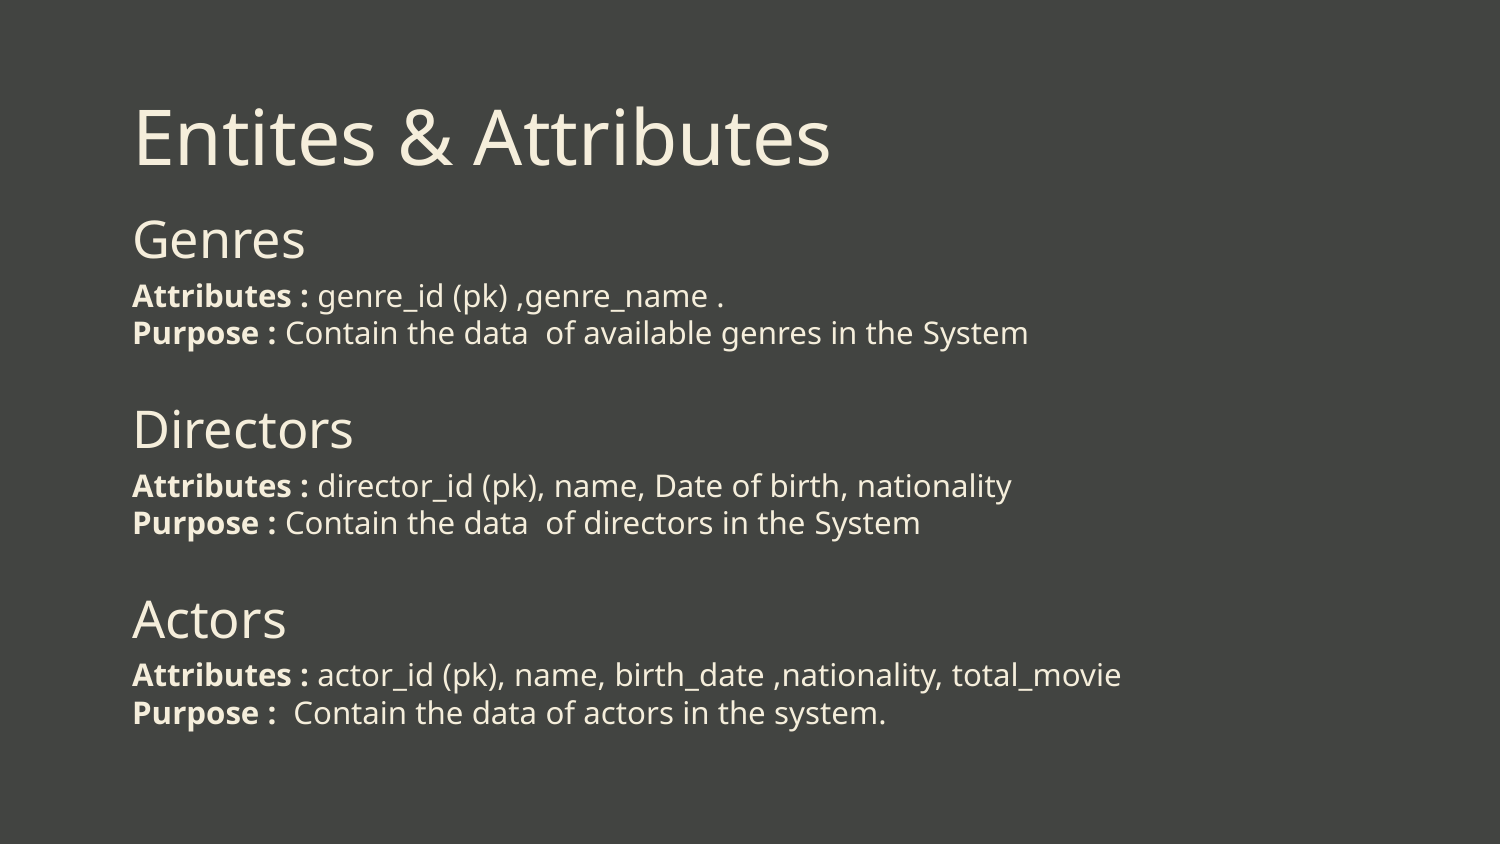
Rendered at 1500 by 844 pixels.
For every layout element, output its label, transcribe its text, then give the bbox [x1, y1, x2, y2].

subtitle Directors [116, 394, 835, 450]
subtitle Attributes : director_id (pk), name, Date of birth, nationality Purpose : Contain the data of directors in the System [116, 450, 1489, 565]
subtitle Attributes : actor_id (pk), name, birth_date ,nationality, total_movie Purpose : Contain the data of actors in the system. [116, 640, 1453, 771]
subtitle Actors [116, 584, 835, 640]
subtitle Genres [116, 204, 835, 260]
subtitle Attributes : genre_id (pk) ,genre_name . Purpose : Contain the data of available genres in the System [116, 260, 1489, 341]
title Entites & Attributes [116, 72, 892, 167]
